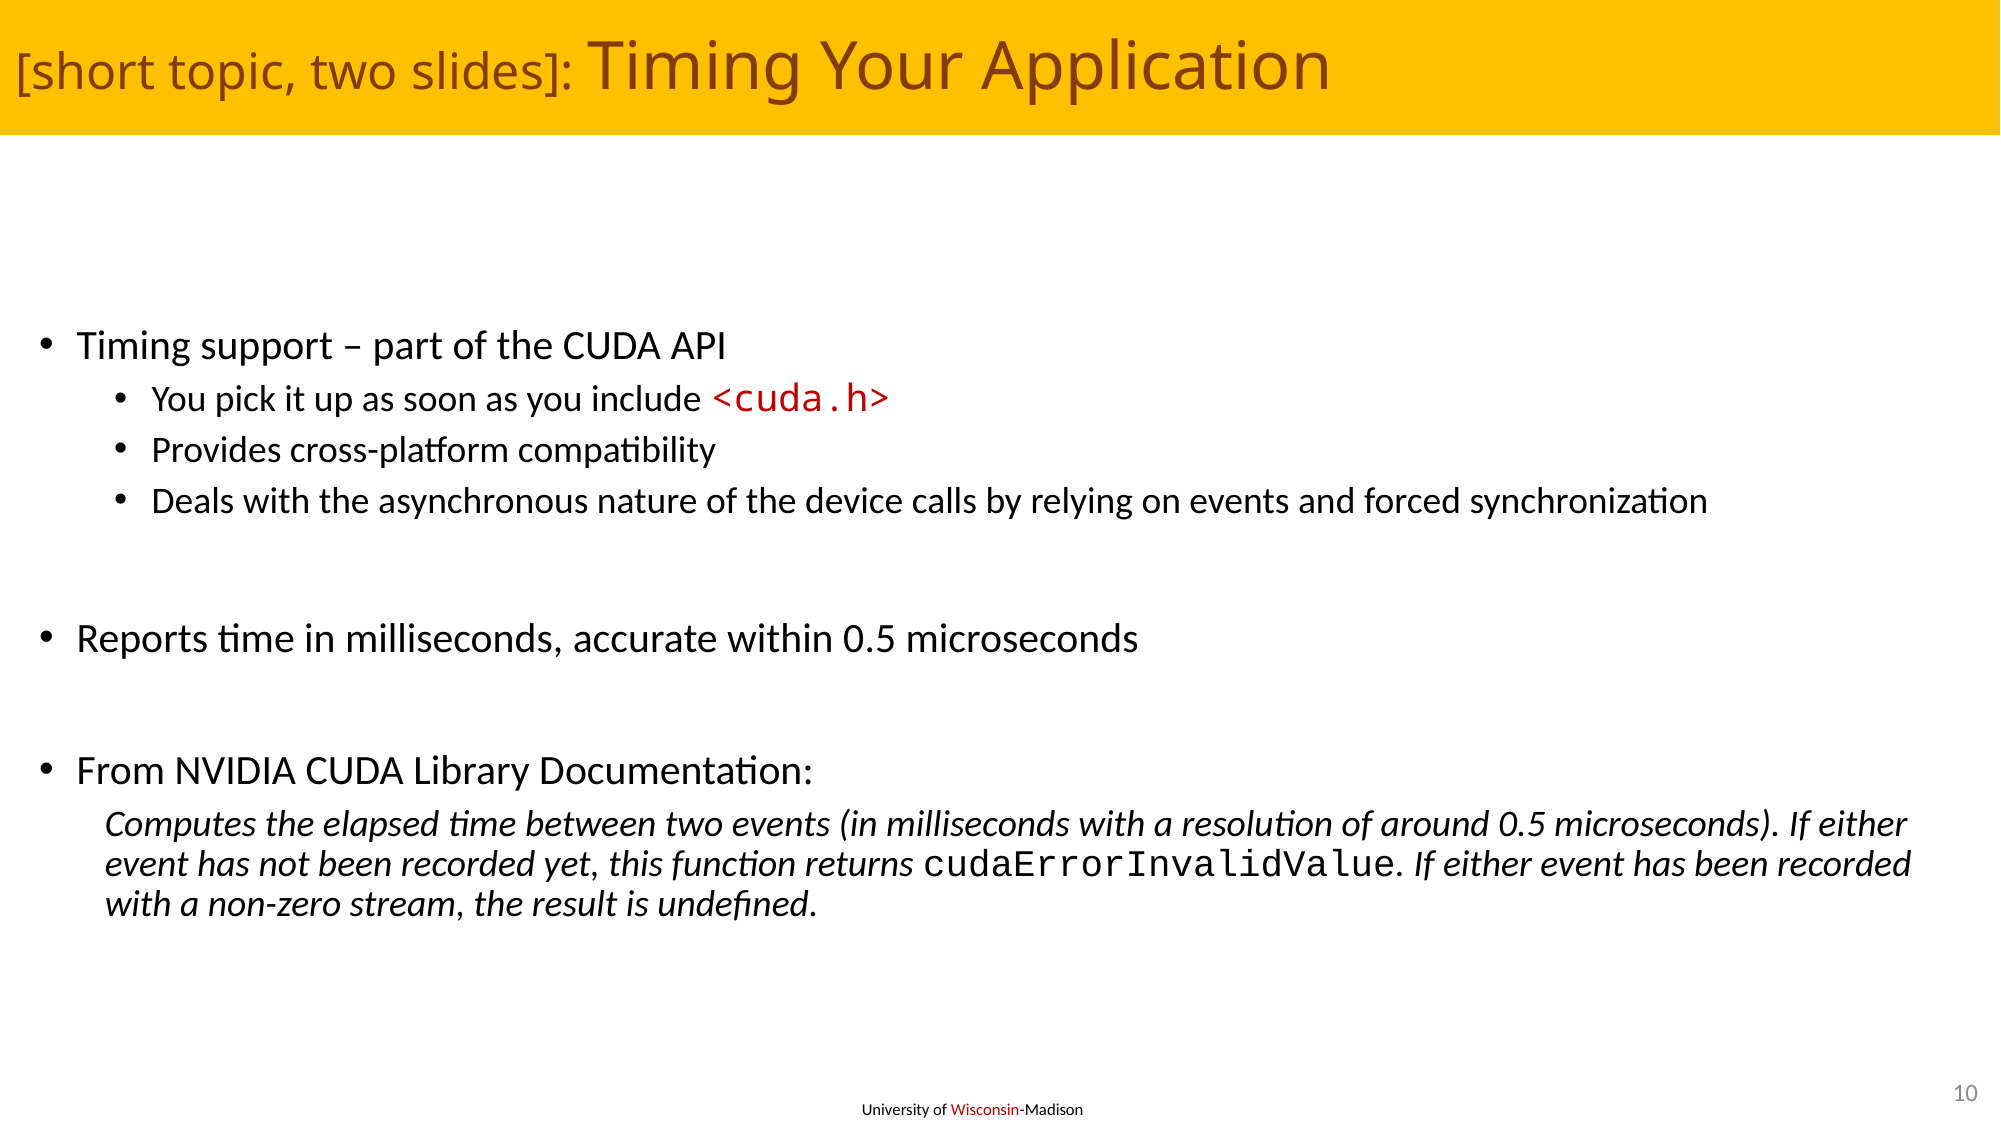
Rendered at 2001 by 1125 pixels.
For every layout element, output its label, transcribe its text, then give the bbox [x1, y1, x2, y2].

slide_number 10 [1879, 1069, 1994, 1114]
list Timing support – part of the CUDA API You pick it up as soon as you include <cuda.h> Provides cross-platform compatibility Deals with the asynchronous nature of the device calls by relying on events and forced synchronization Reports time in milliseconds, accurate within 0.5 microseconds From NVIDIA CUDA Library Documentation: Computes the elapsed time between two events (in milliseconds with a resolution of around 0.5 microseconds). If either event has not been recorded yet, this function returns cudaErrorInvalidValue. If either event has been recorded with a non-zero stream, the result is undefined. [24, 245, 1987, 1055]
title [short topic, two slides]: Timing Your Application [0, 0, 2000, 136]
